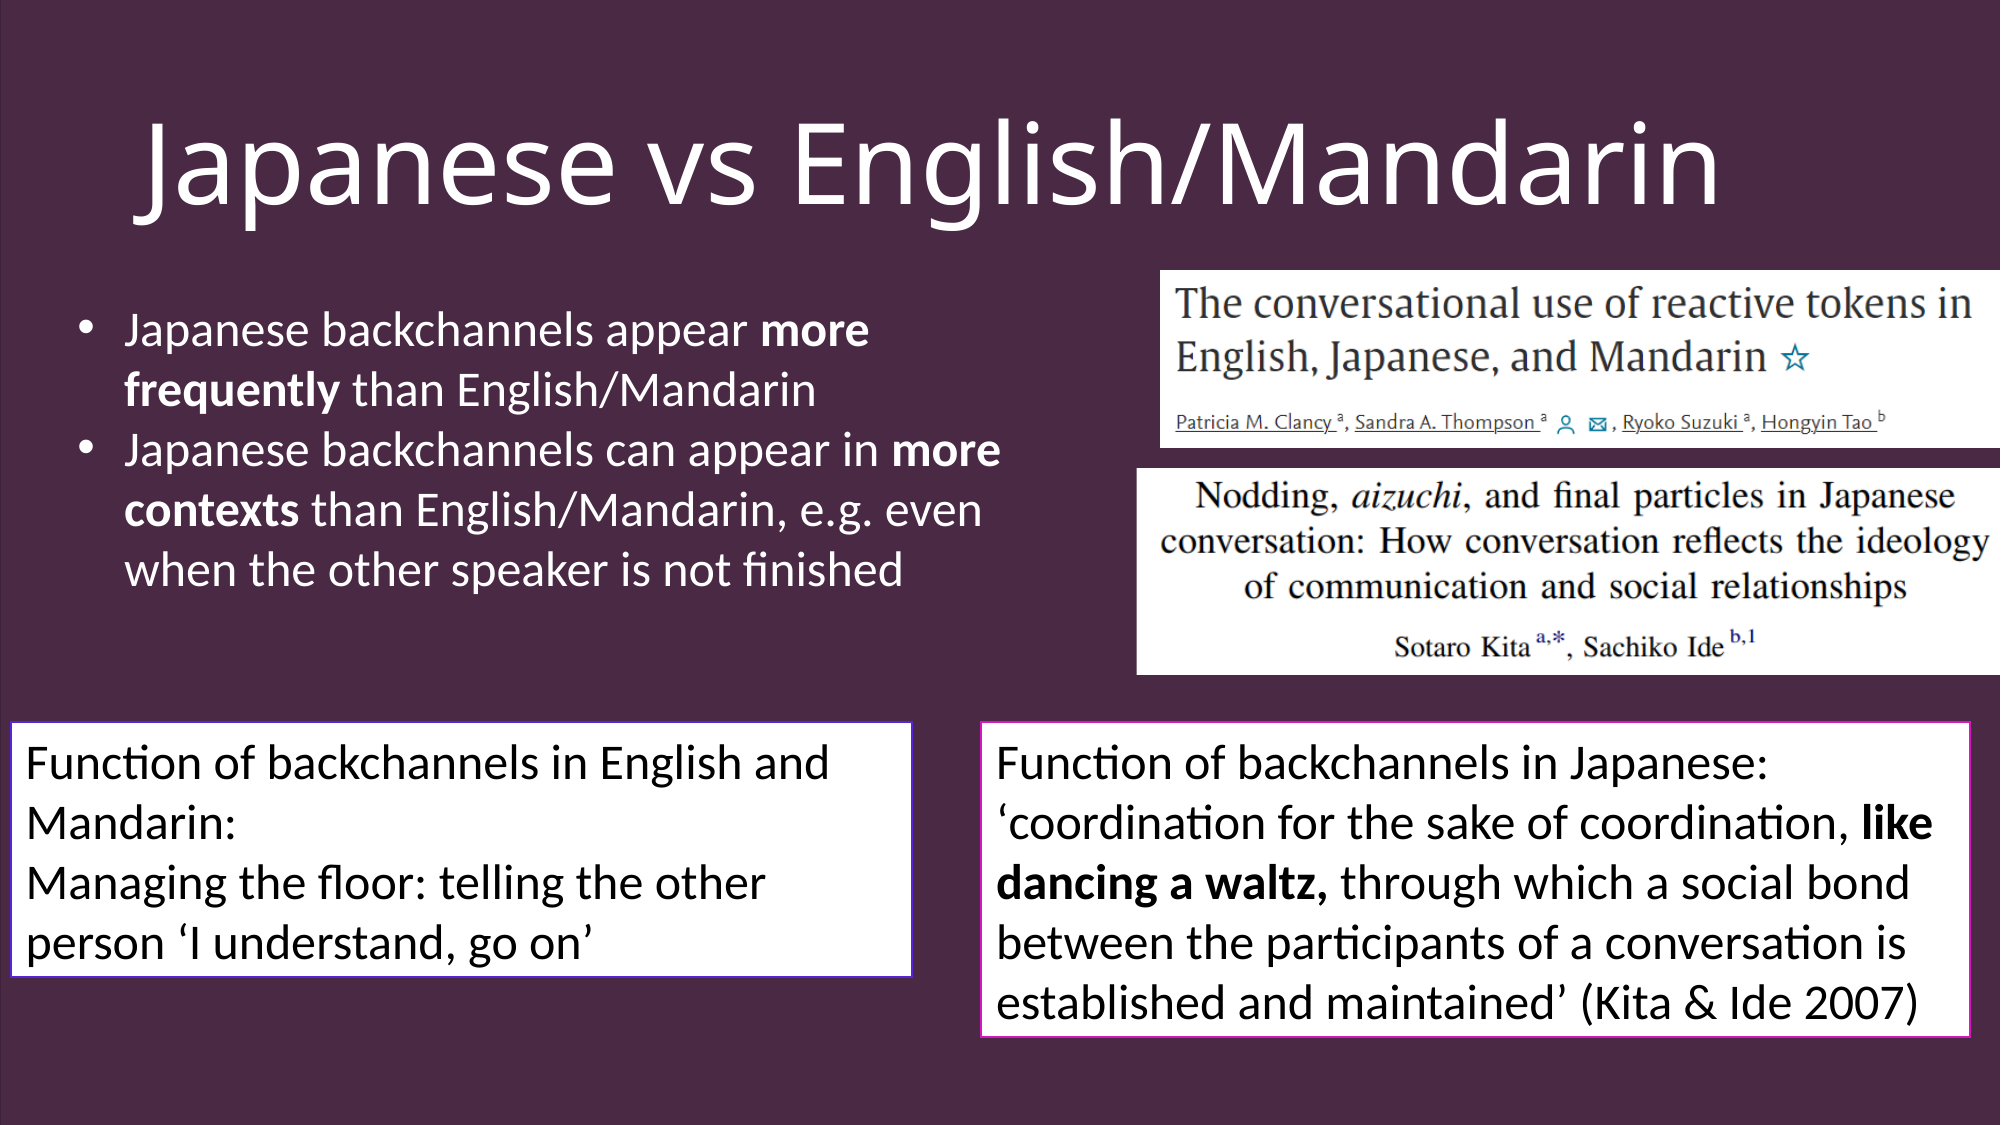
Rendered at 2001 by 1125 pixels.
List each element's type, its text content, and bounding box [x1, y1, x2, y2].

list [1136, 468, 2000, 675]
title Japanese vs English/Mandarin [127, 59, 1873, 278]
text_box Function of backchannels in English and Mandarin: Managing the floor: telling the other person ‘I understand, go on’ [10, 721, 913, 978]
text_box Japanese backchannels appear more frequently than English/Mandarin Japanese backchannels can appear in more contexts than English/Mandarin, e.g. even when the other speaker is not finished [62, 288, 1088, 604]
picture [1160, 270, 2000, 448]
text_box Function of backchannels in Japanese: ‘coordination for the sake of coordination, like dancing a waltz, through which a social bond between the participants of a conversation is established and maintained’ (Kita & Ide 2007) [980, 721, 1971, 1038]
